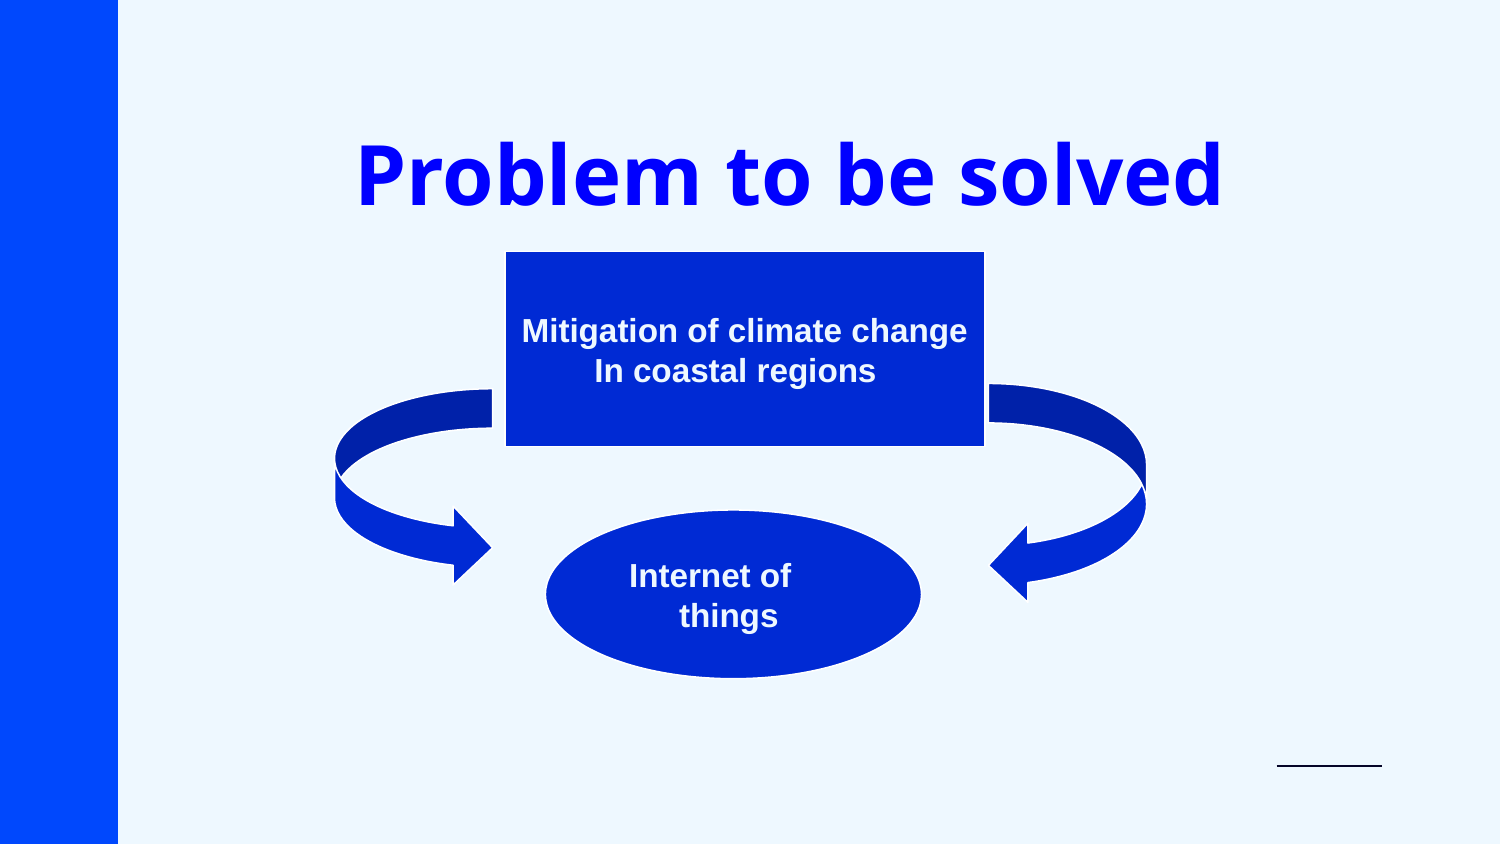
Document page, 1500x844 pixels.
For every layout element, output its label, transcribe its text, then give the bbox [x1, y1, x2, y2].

text_box [988, 383, 1147, 603]
text_box Internet of things [545, 509, 922, 679]
title Problem to be solved [102, 124, 1500, 219]
text_box [334, 388, 493, 586]
text_box Mitigation of climate change In coastal regions [504, 251, 985, 447]
